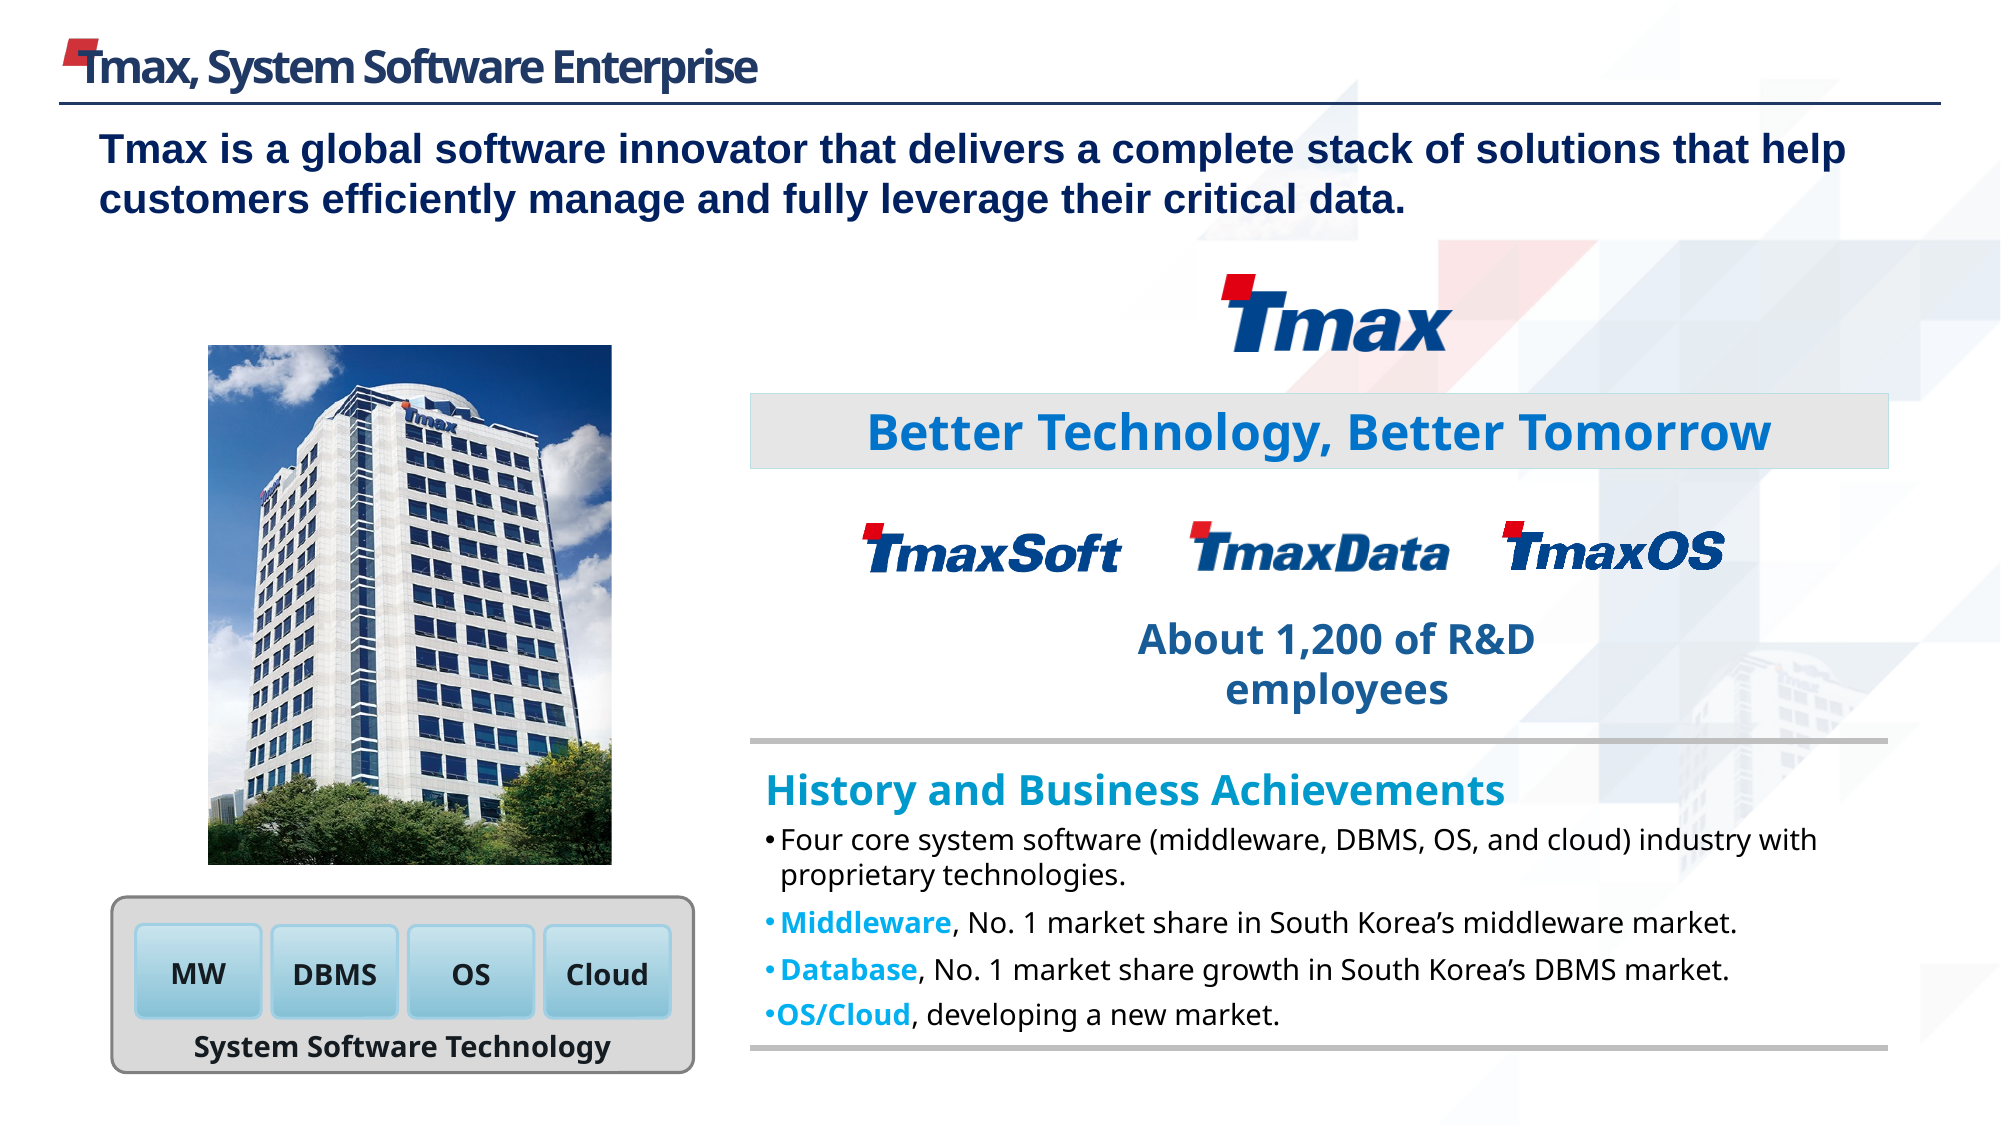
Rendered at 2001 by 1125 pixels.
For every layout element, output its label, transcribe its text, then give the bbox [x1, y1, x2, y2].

picture [848, 510, 1136, 588]
picture [62, 34, 99, 70]
text_box System Software Technology [111, 897, 694, 1073]
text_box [750, 740, 1889, 1048]
text_box Cloud [544, 925, 671, 1019]
picture [1221, 274, 1453, 352]
picture [208, 345, 612, 866]
text_box Better Technology, Better Tomorrow [750, 393, 1889, 469]
text_box About 1,200 of R&D employees [1013, 605, 1662, 721]
text_box Tmax is a global software innovator that delivers a complete stack of solutions that help customers efficiently manage and fully leverage their critical data. [84, 114, 1916, 229]
text_box MW [135, 924, 262, 1019]
picture [1502, 521, 1728, 572]
text_box Tmax, System Software Enterprise [77, 30, 1042, 107]
text_box OS [408, 925, 534, 1019]
text_box DBMS [272, 925, 398, 1019]
picture [1189, 521, 1450, 572]
